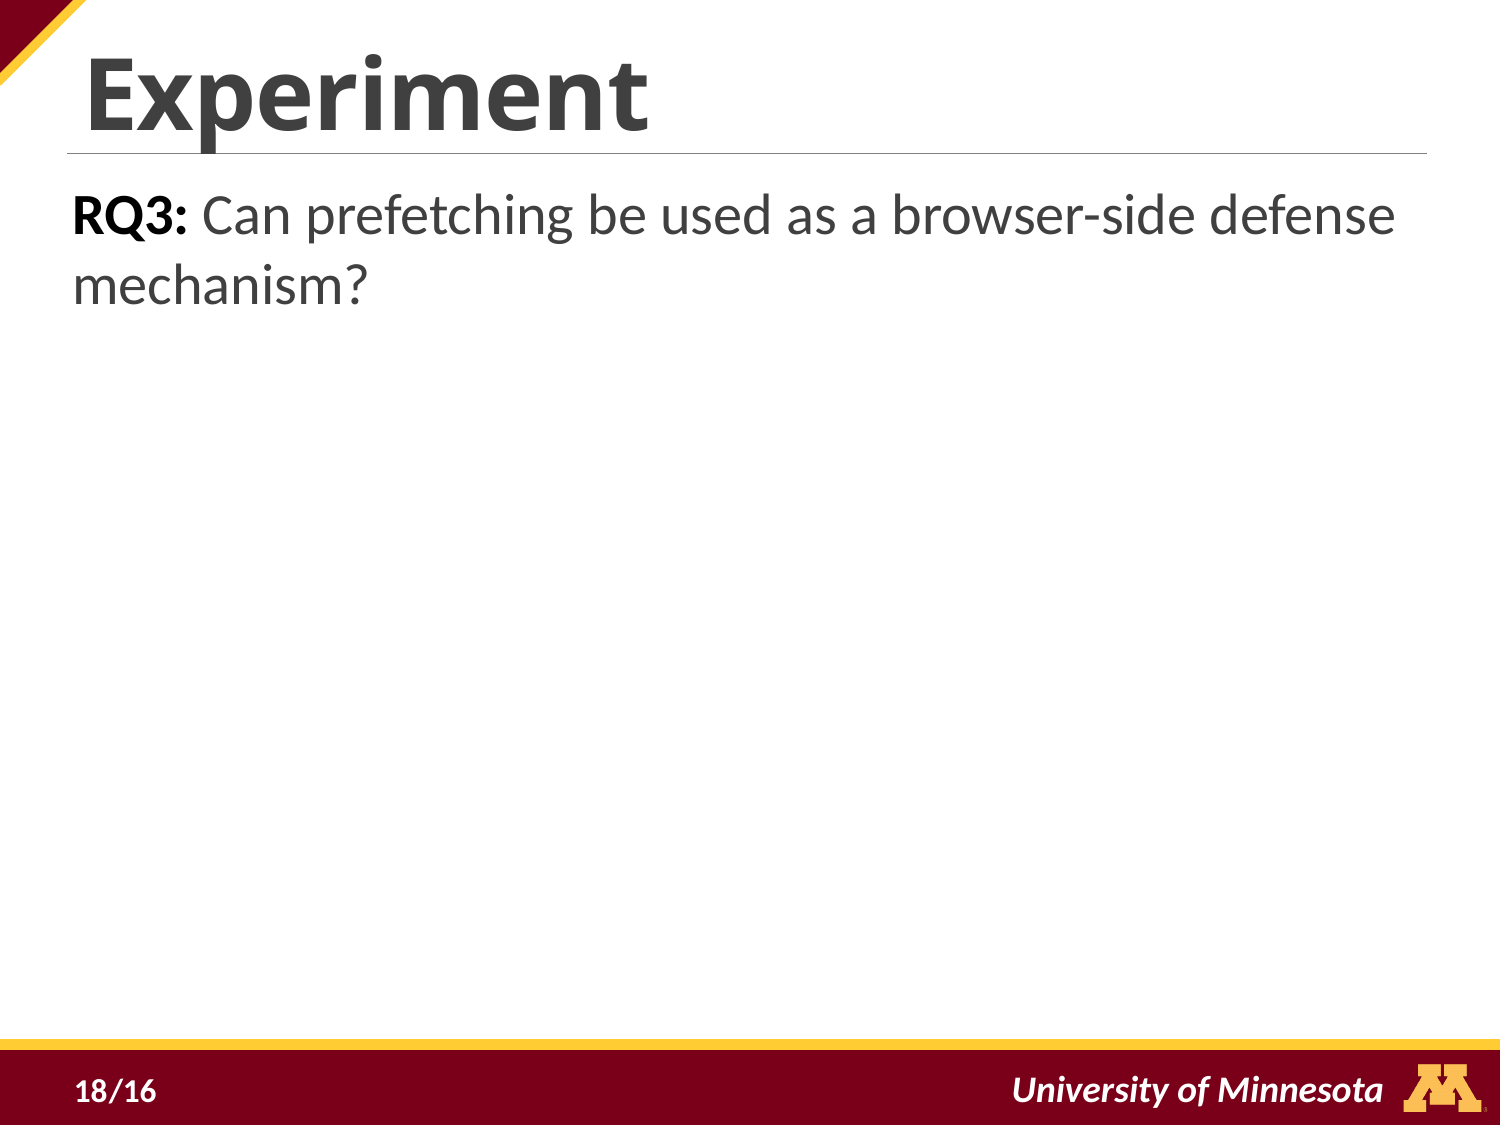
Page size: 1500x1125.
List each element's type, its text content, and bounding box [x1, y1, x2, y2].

text_box RQ3: Can prefetching be used as a browser-side defense mechanism? [57, 168, 1429, 384]
text_box Experiment [67, 38, 1500, 159]
text_box [428, 207, 460, 269]
slide_number 18 [0, 1059, 123, 1120]
